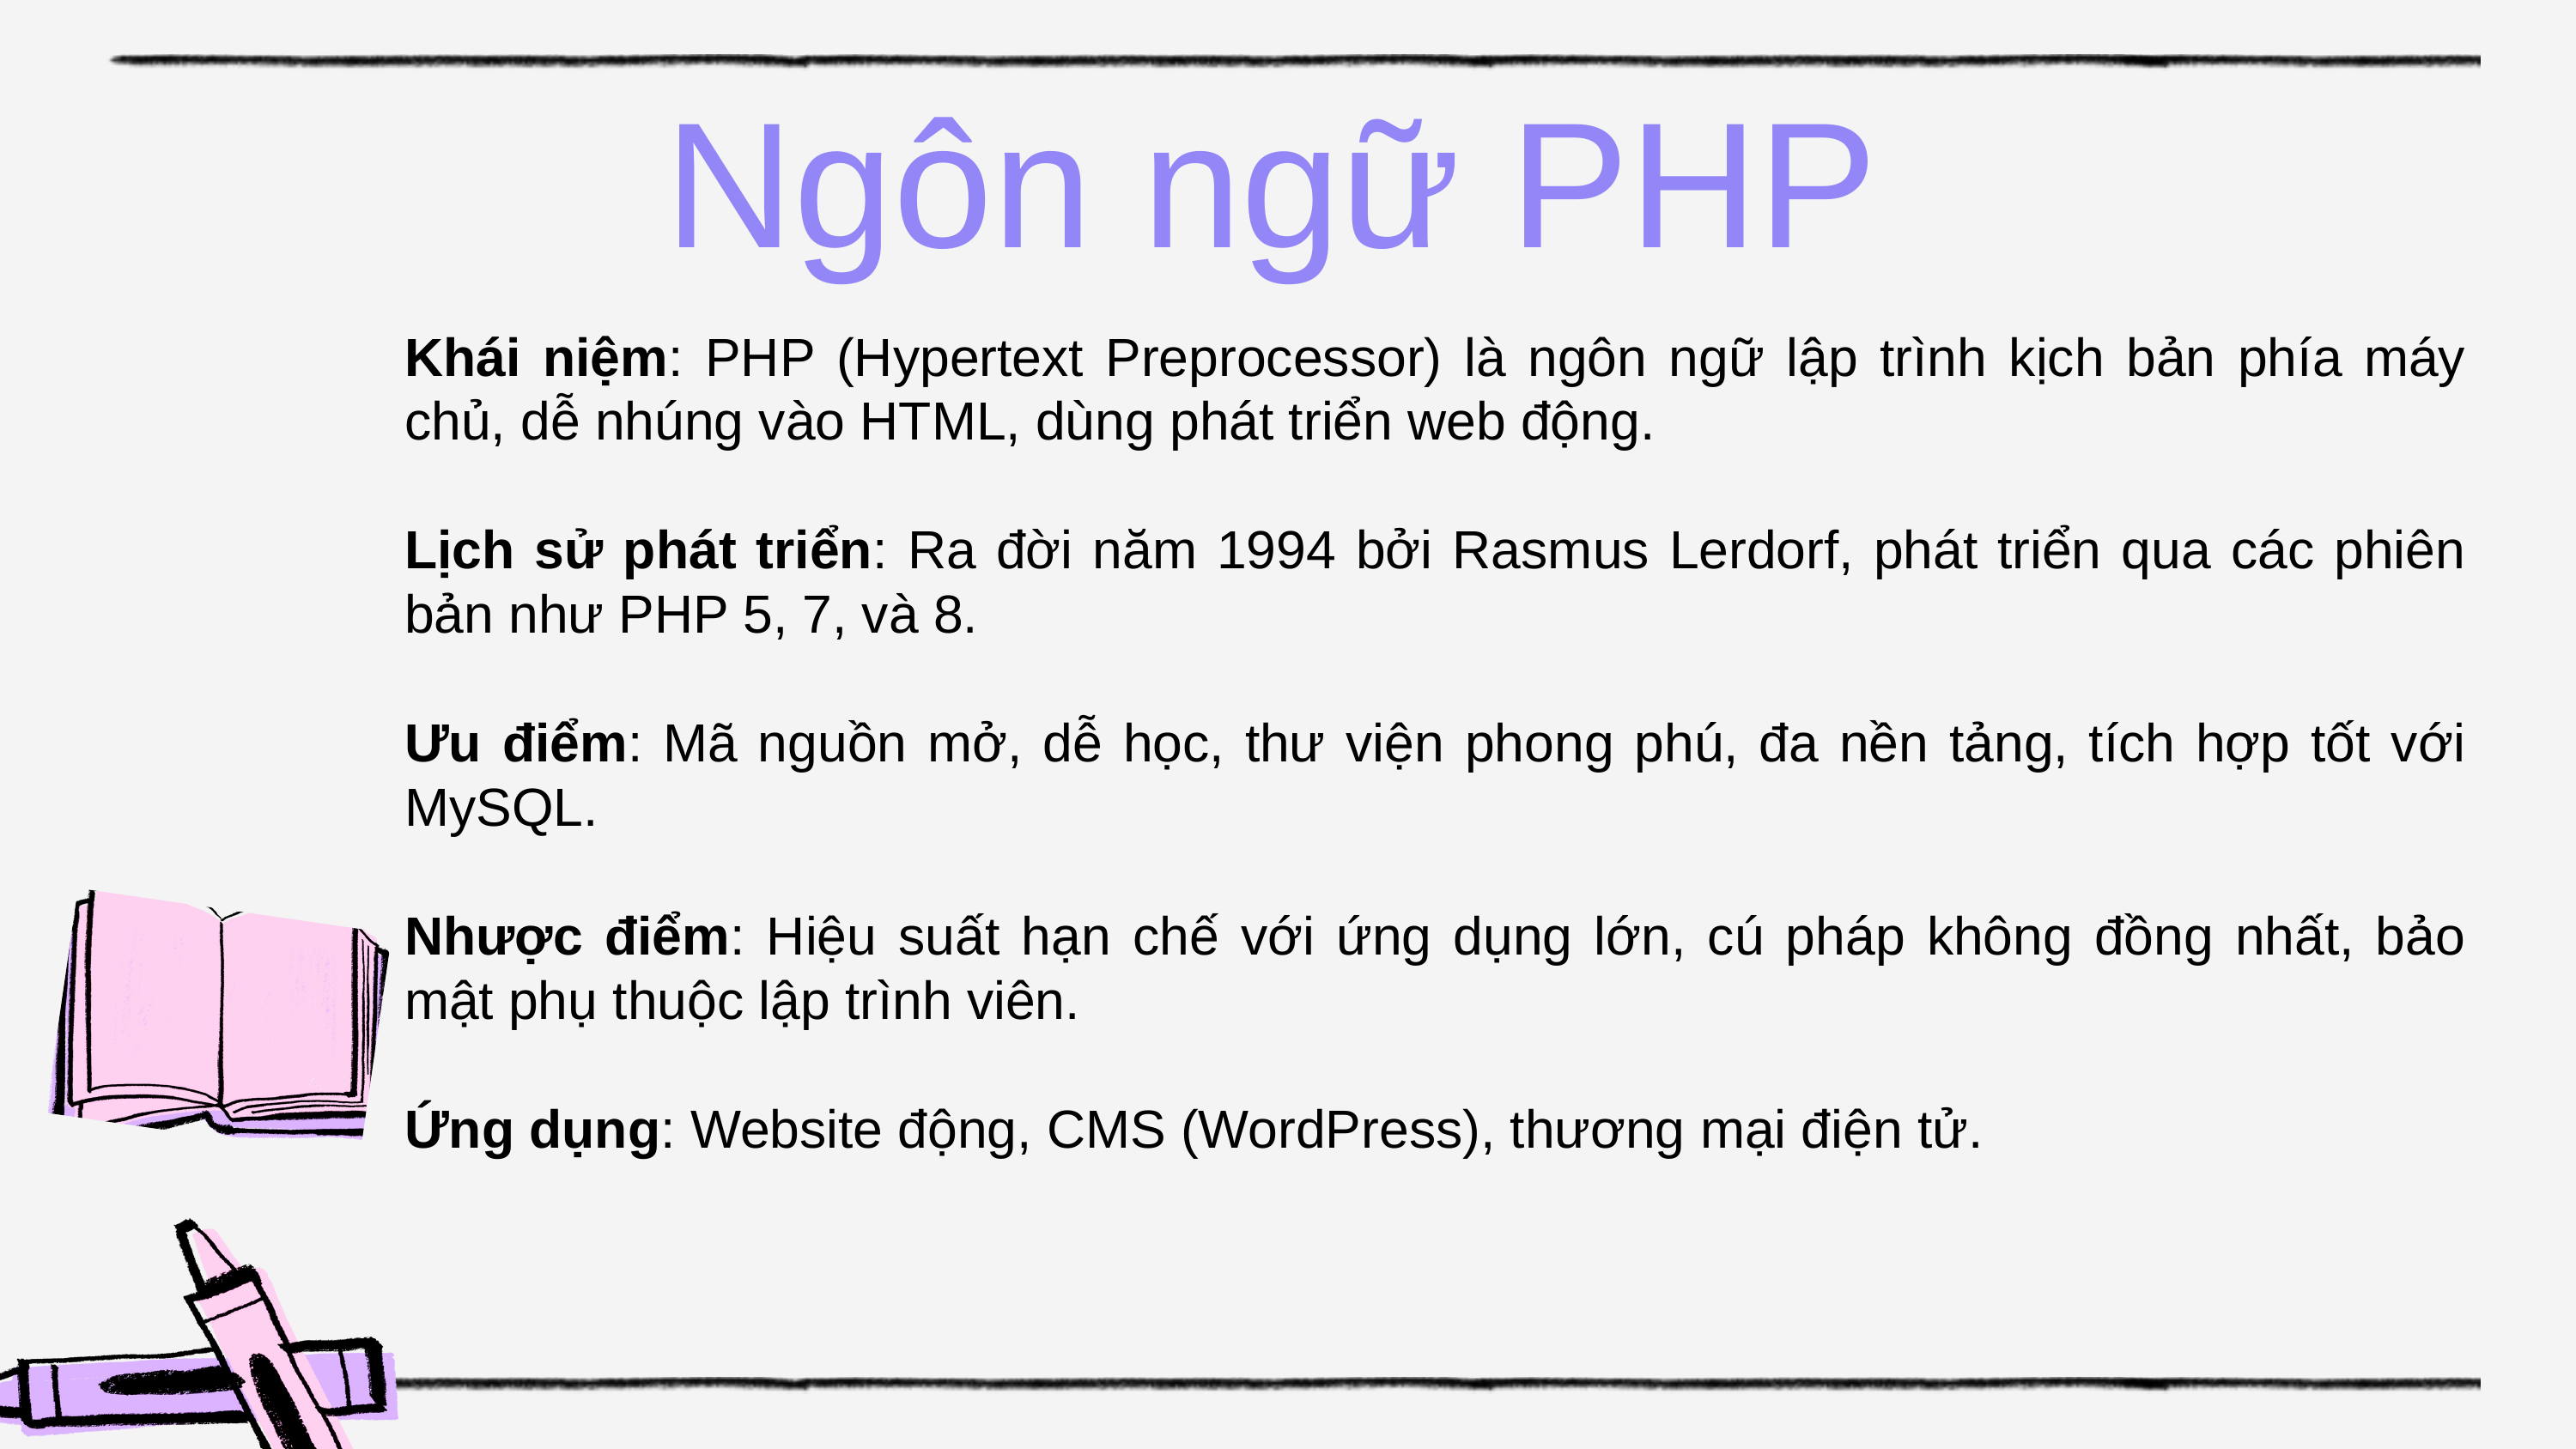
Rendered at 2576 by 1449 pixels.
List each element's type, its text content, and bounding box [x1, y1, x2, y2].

text_box Ngôn ngữ PHP [218, 81, 2325, 290]
text_box [0, 1218, 416, 1449]
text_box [94, 54, 2482, 71]
text_box [46, 888, 392, 1159]
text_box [94, 1377, 2482, 1394]
text_box Khái niệm: PHP (Hypertext Preprocessor) là ngôn ngữ lập trình kịch bản phía máy chủ, dễ nhúng vào HTML, dùng phát triển web động. Lịch sử phát triển: Ra đời năm 1994 bởi Rasmus Lerdorf, phát triển qua các phiên bản như PHP 5, 7, và 8. Ưu điểm: Mã nguồn mở, dễ học, thư viện phong phú, đa nền tảng, tích hợp tốt với MySQL. Nhược điểm: Hiệu suất hạn chế với ứng dụng lớn, cú pháp không đồng nhất, bảo mật phụ thuộc lập trình viên. Ứng dụng: Website động, CMS (WordPress), thương mại điện tử. [392, 316, 2481, 1166]
